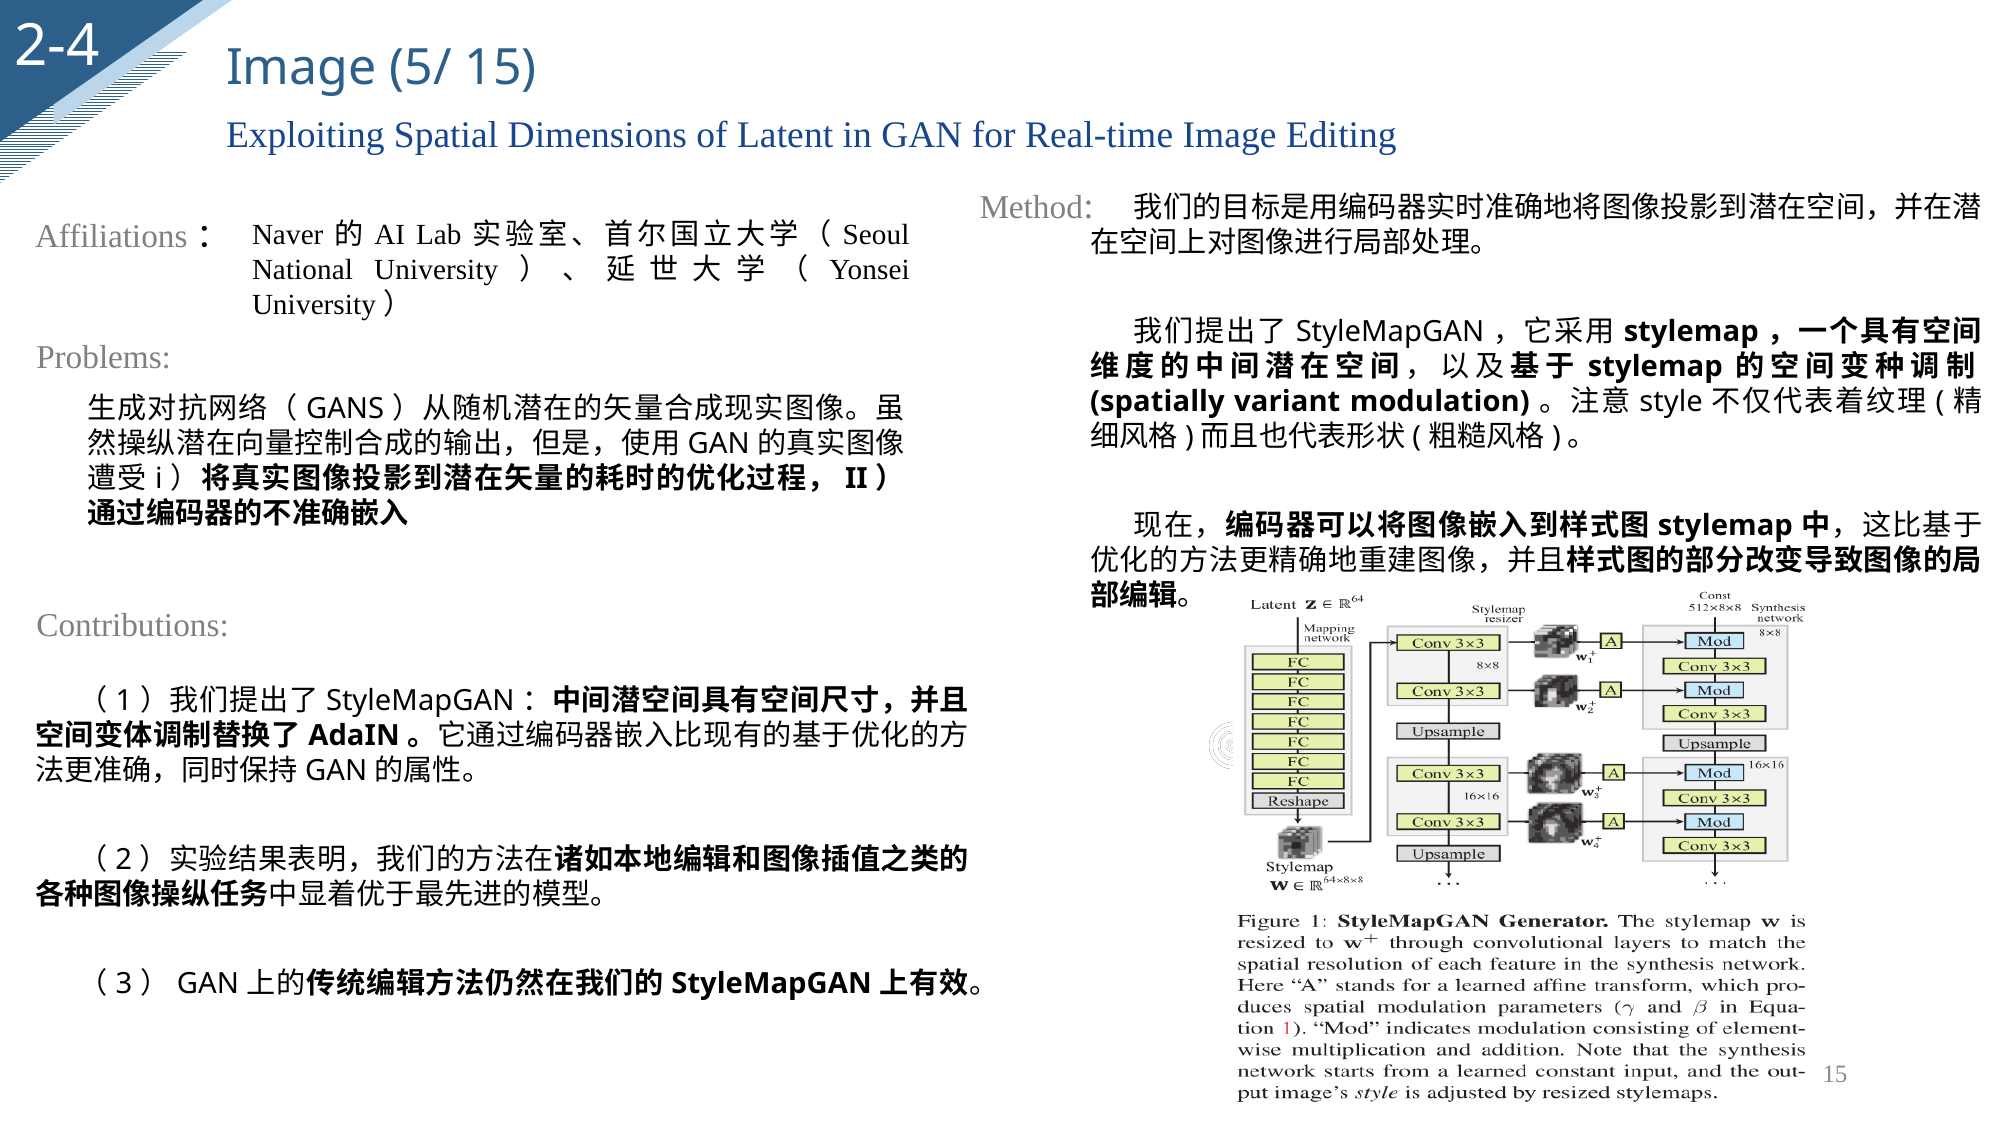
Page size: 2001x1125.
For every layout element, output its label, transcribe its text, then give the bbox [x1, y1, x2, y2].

text_box 生成对抗网络（GANS）从随机潜在的矢量合成现实图像。虽然操纵潜在向量控制合成的输出，但是，使用GAN的真实图像遭受i）将真实图像投影到潜在矢量的耗时的优化过程，II）通过编码器的不准确嵌入 [72, 382, 920, 538]
text_box Contributions: [21, 596, 245, 651]
picture [1206, 584, 1816, 1103]
text_box 我们的目标是用编码器实时准确地将图像投影到潜在空间，并在潜在空间上对图像进行局部处理。 我们提出了StyleMapGAN，它采用stylemap，一个具有空间维度的中间潜在空间，以及基于stylemap的空间变种调制(spatially variant modulation)。注意style不仅代表着纹理(精细风格)而且也代表形状(粗糙风格)。 现在，编码器可以将图像嵌入到样式图stylemap中，这比基于优化的方法更精确地重建图像，并且样式图的部分改变导致图像的局部编辑。 [1075, 180, 1998, 619]
text_box Image (5/ 15) [211, 27, 864, 102]
slide_number 15 [1816, 1042, 1863, 1103]
text_box 2-4 [0, 0, 390, 85]
text_box Naver的AI Lab实验室、首尔国立大学（Seoul National University）、延世大学（Yonsei University） [237, 208, 925, 328]
text_box Affiliations： [20, 206, 244, 262]
text_box Method: [964, 173, 1109, 234]
text_box Exploiting Spatial Dimensions of Latent in GAN for Real-time Image Editing [211, 102, 1509, 163]
text_box （1）我们提出了StyleMapGAN：中间潜空间具有空间尺寸，并且空间变体调制替换了AdaIN。它通过编码器嵌入比现有的基于优化的方法更准确，同时保持GAN的属性。 （2）实验结果表明，我们的方法在诸如本地编辑和图像插值之类的各种图像操纵任务中显着优于最先进的模型。 （3）GAN上的传统编辑方法仍然在我们的StyleMapGAN上有效。 [20, 674, 984, 1008]
text_box Problems: [21, 327, 187, 383]
